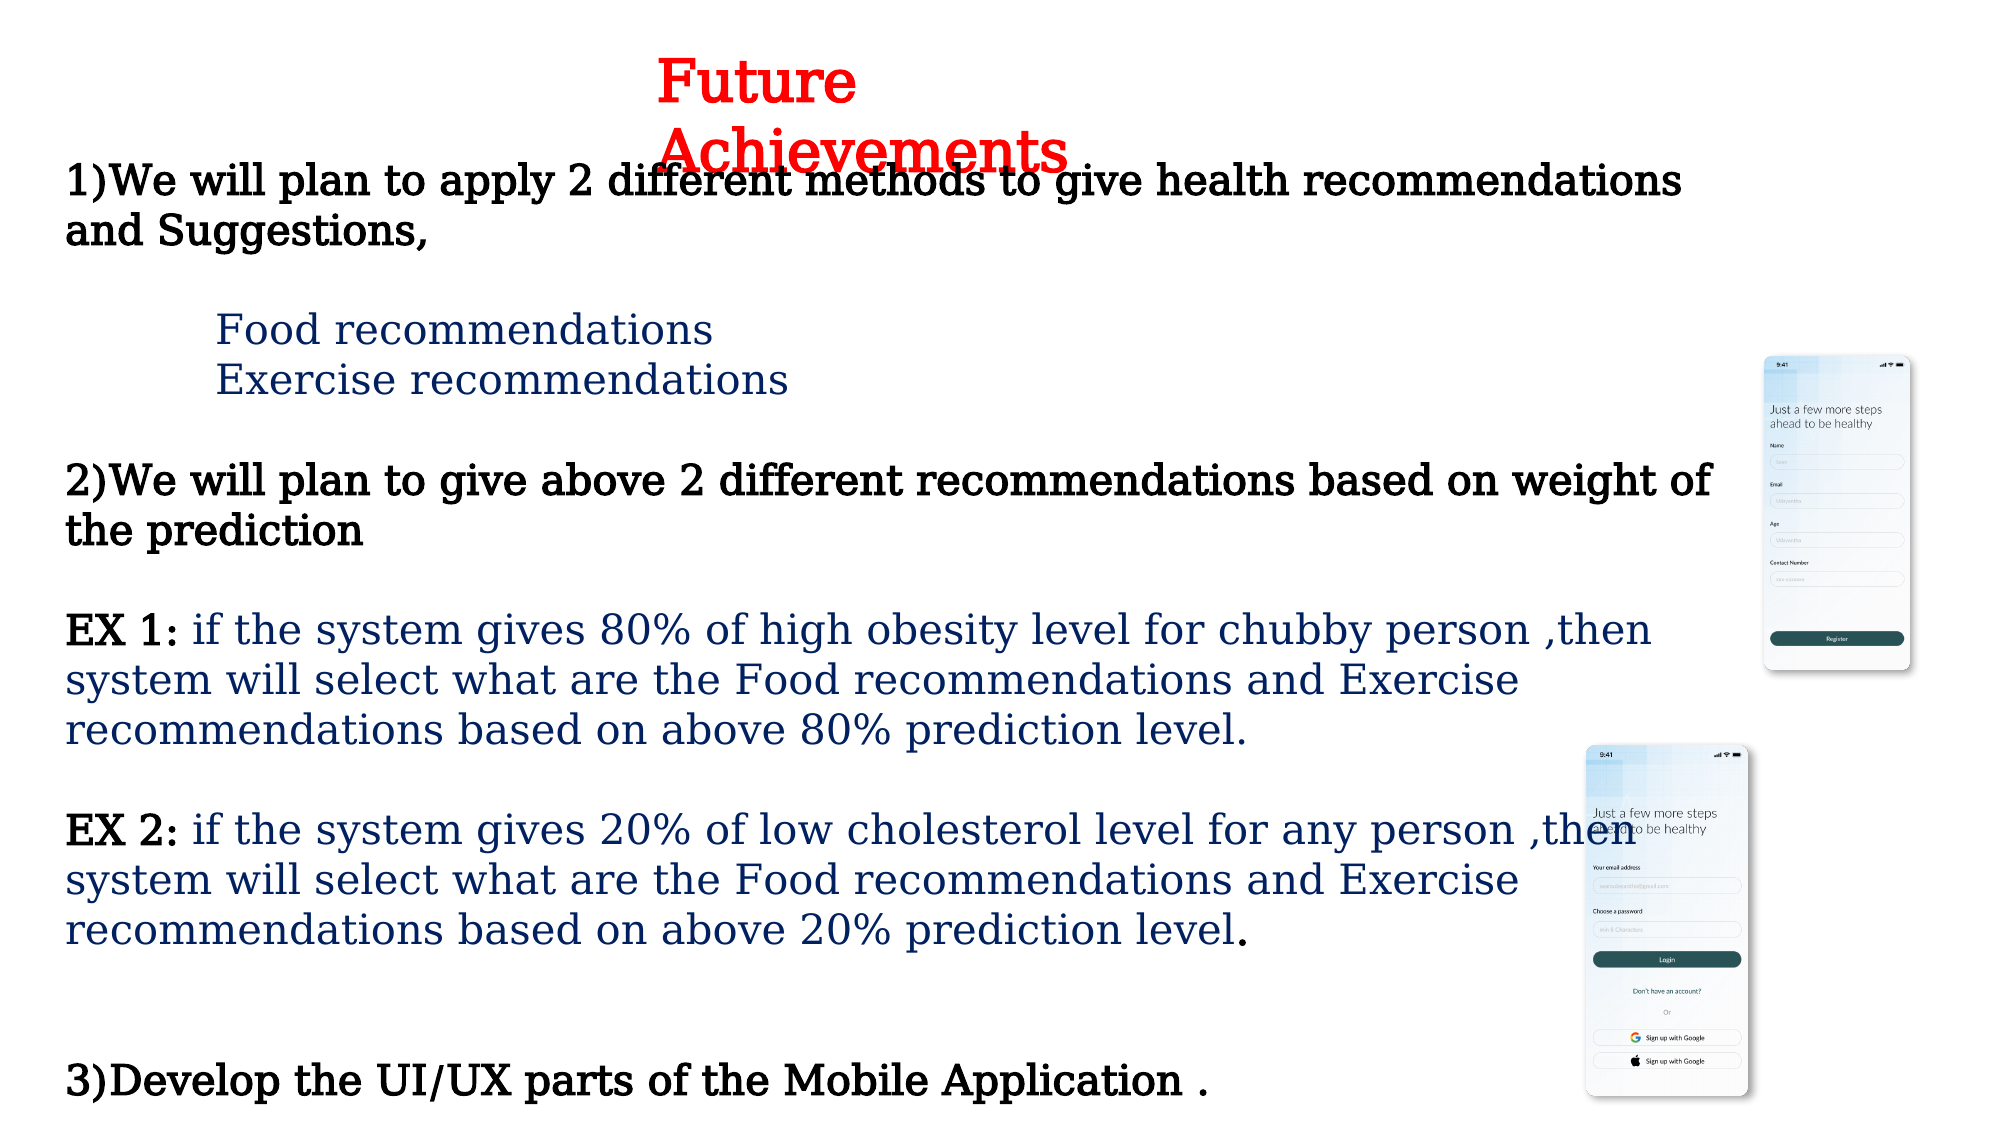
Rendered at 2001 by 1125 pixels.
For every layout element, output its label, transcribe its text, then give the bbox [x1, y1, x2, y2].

picture [1585, 745, 1748, 1096]
text_box 1)We will plan to apply 2 different methods to give health recommendations and Suggestions, Food recommendations Exercise recommendations 2)We will plan to give above 2 different recommendations based on weight of the prediction EX 1: if the system gives 80% of high obesity level for chubby person ,then system will select what are the Food recommendations and Exercise recommendations based on above 80% prediction level. EX 2: if the system gives 20% of low cholesterol level for any person ,then system will select what are the Food recommendations and Exercise recommendations based on above 20% prediction level. 3)Develop the UI/UX parts of the Mobile Application . [50, 145, 1732, 1111]
picture [1764, 356, 1910, 670]
text_box Future Achievements [641, 35, 1256, 145]
